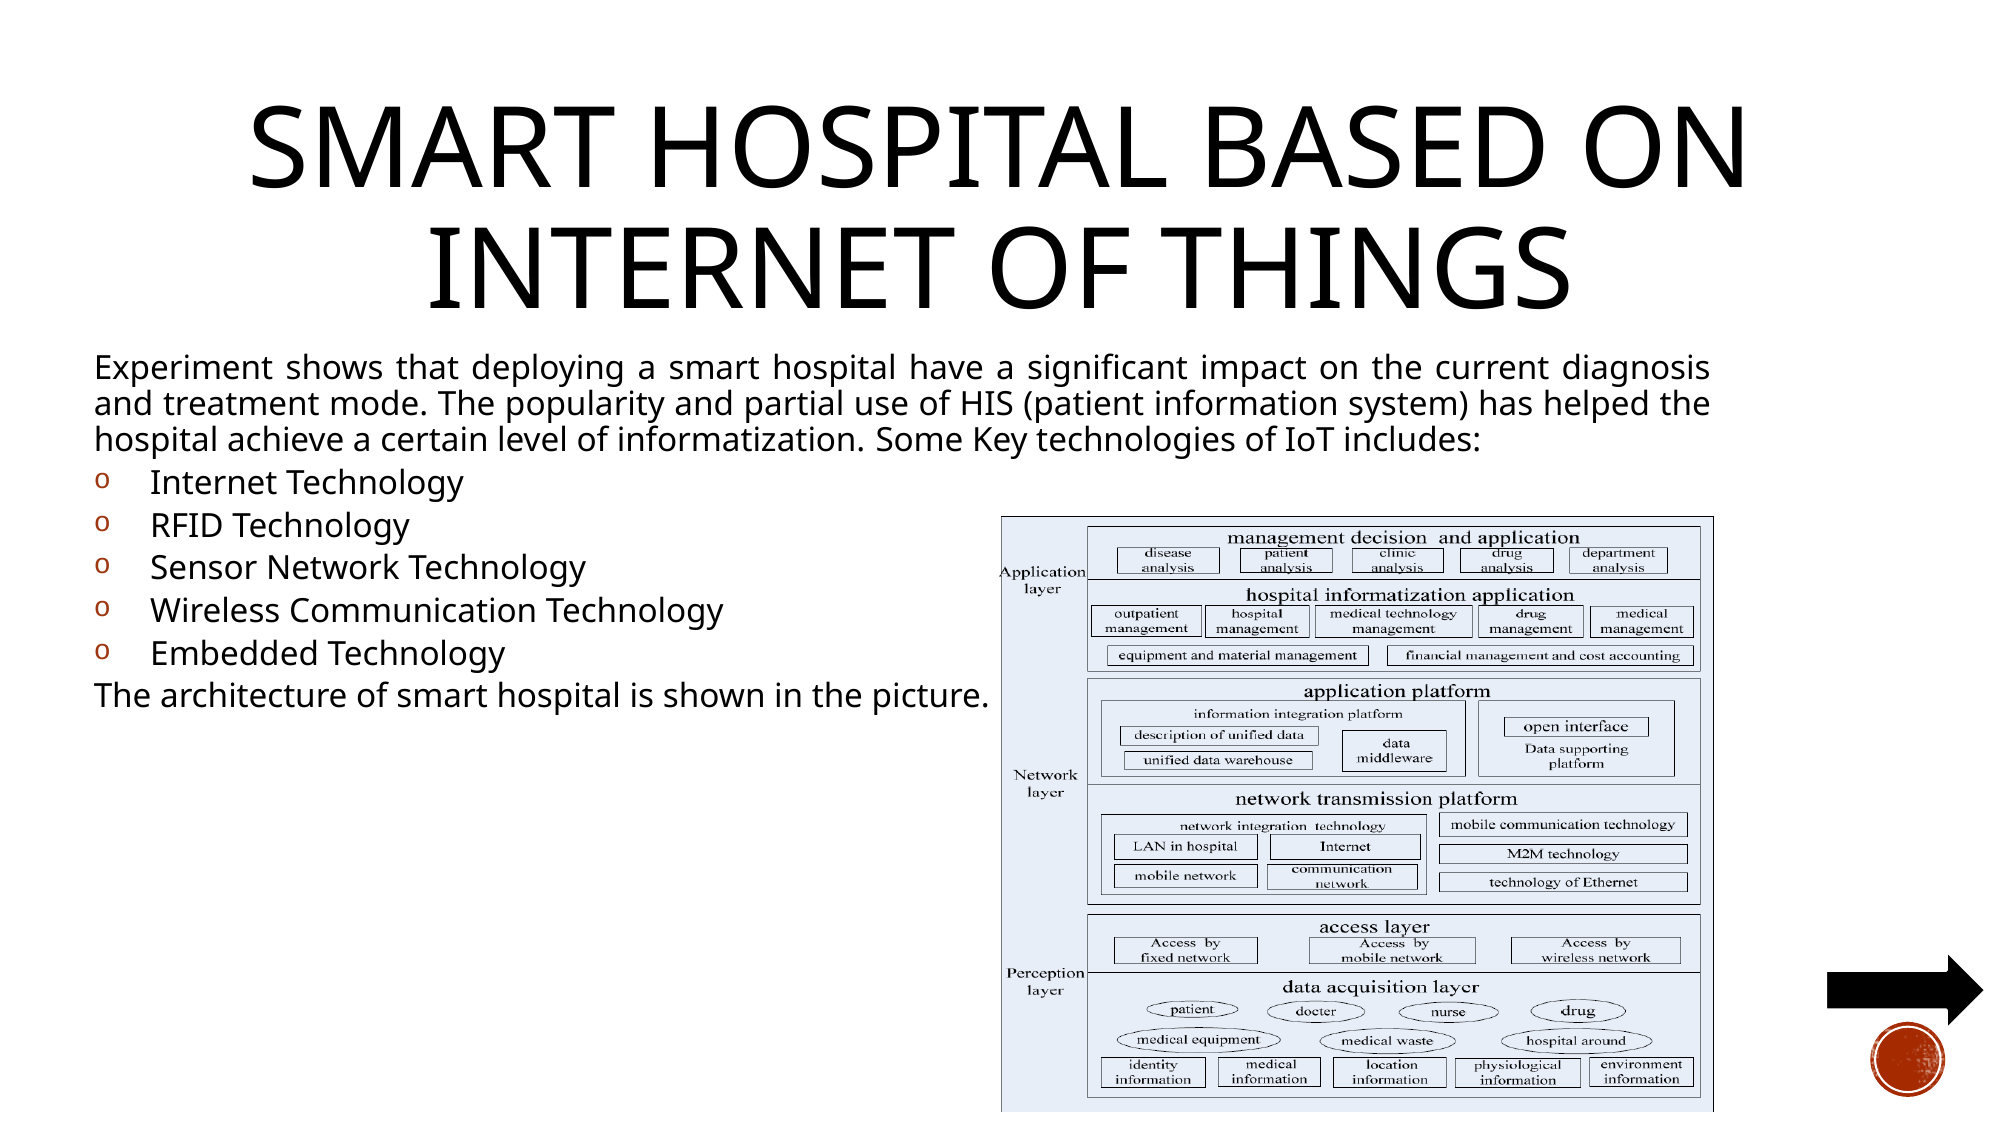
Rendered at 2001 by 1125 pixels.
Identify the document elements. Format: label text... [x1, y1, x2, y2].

picture [999, 516, 1715, 1112]
title Smart hospital based on internet of things [175, 79, 1826, 344]
list Experiment shows that deploying a smart hospital have a significant impact on the current diagnosis and treatment mode. The popularity and partial use of HIS (patient information system) has helped the hospital achieve a certain level of informatization. Some Key technologies of IoT includes: Internet Technology RFID Technology Sensor Network Technology Wireless Communication Technology Embedded Technology The architecture of smart hospital is shown in the picture. [78, 343, 1729, 1008]
text_box [1823, 948, 1988, 1032]
